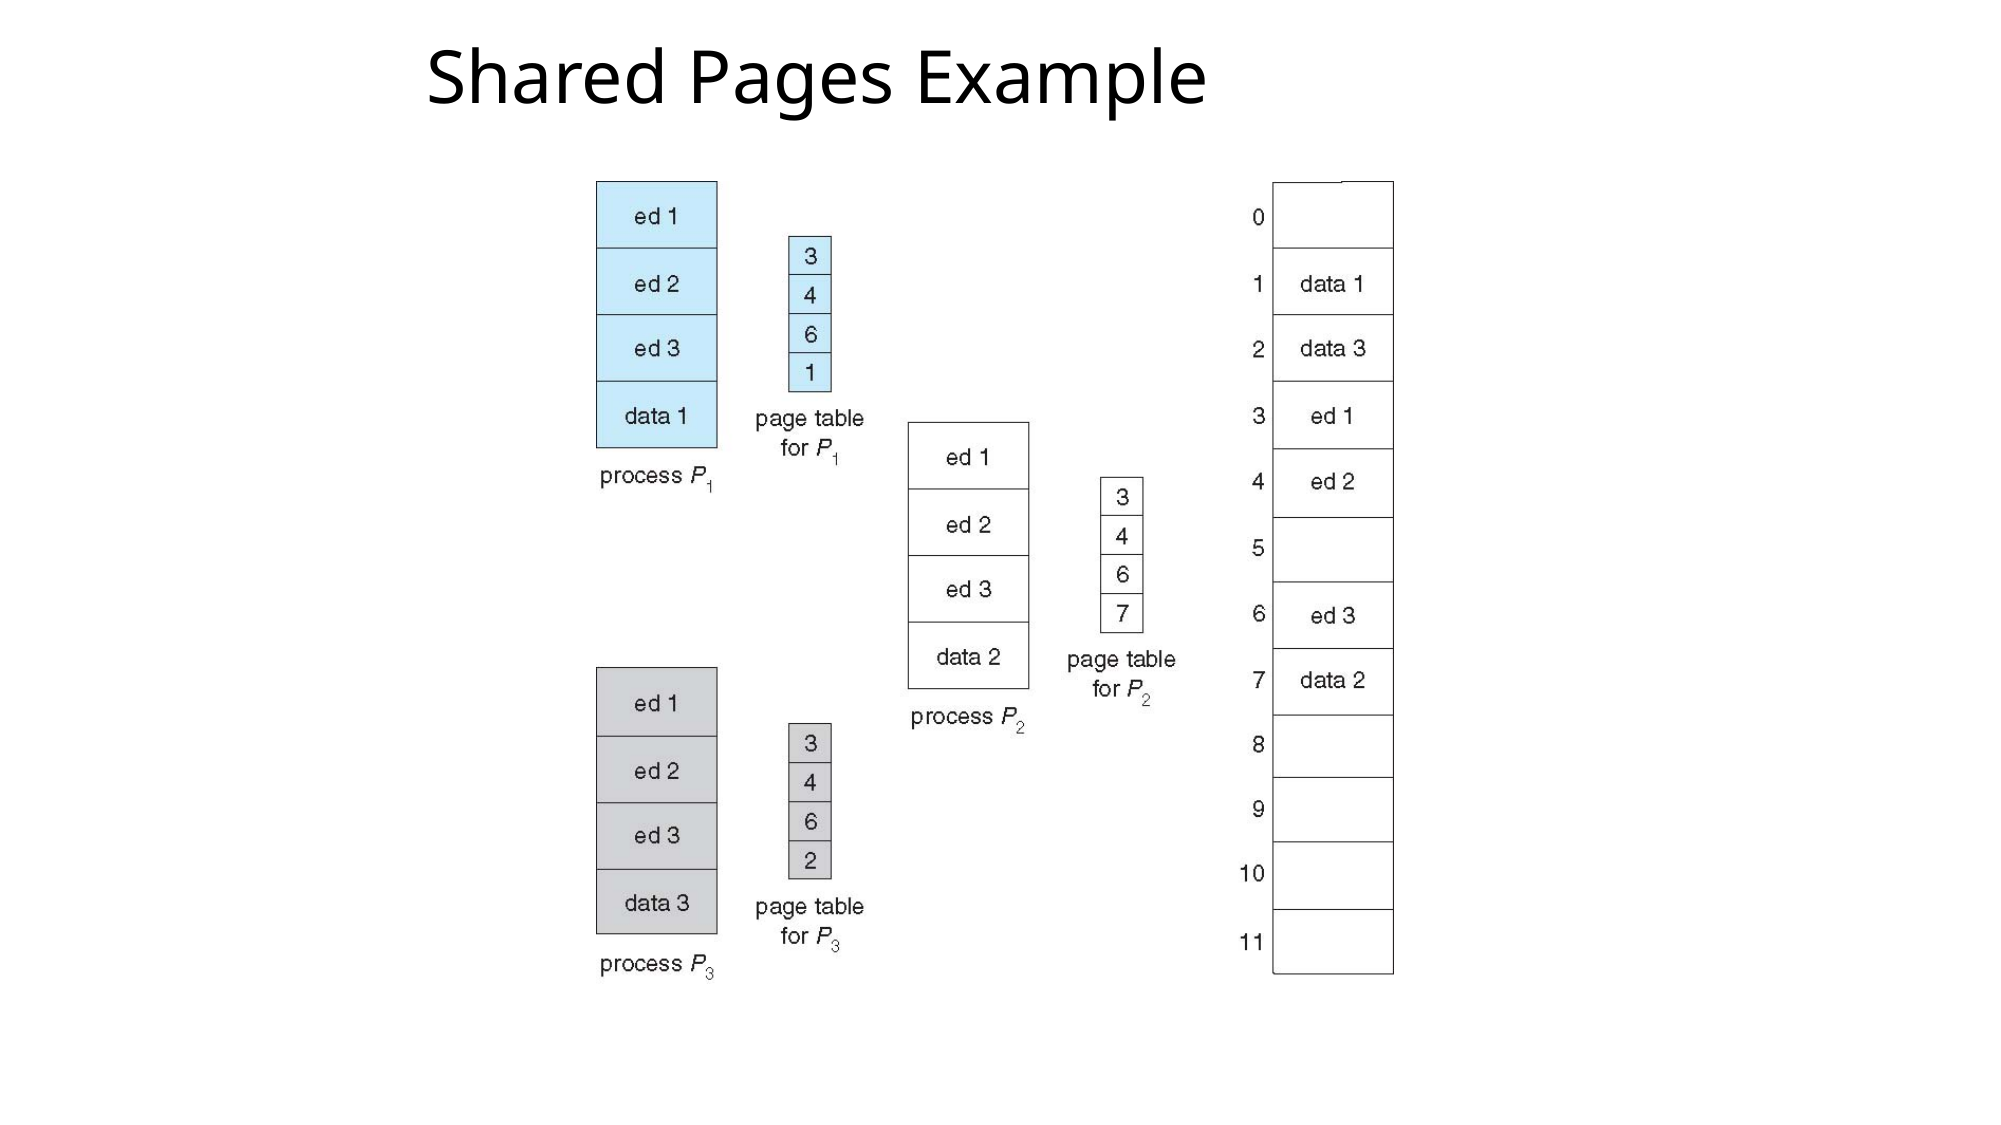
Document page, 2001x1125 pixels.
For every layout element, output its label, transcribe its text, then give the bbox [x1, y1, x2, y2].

title Shared Pages Example [411, 32, 1675, 128]
picture [596, 181, 1395, 985]
